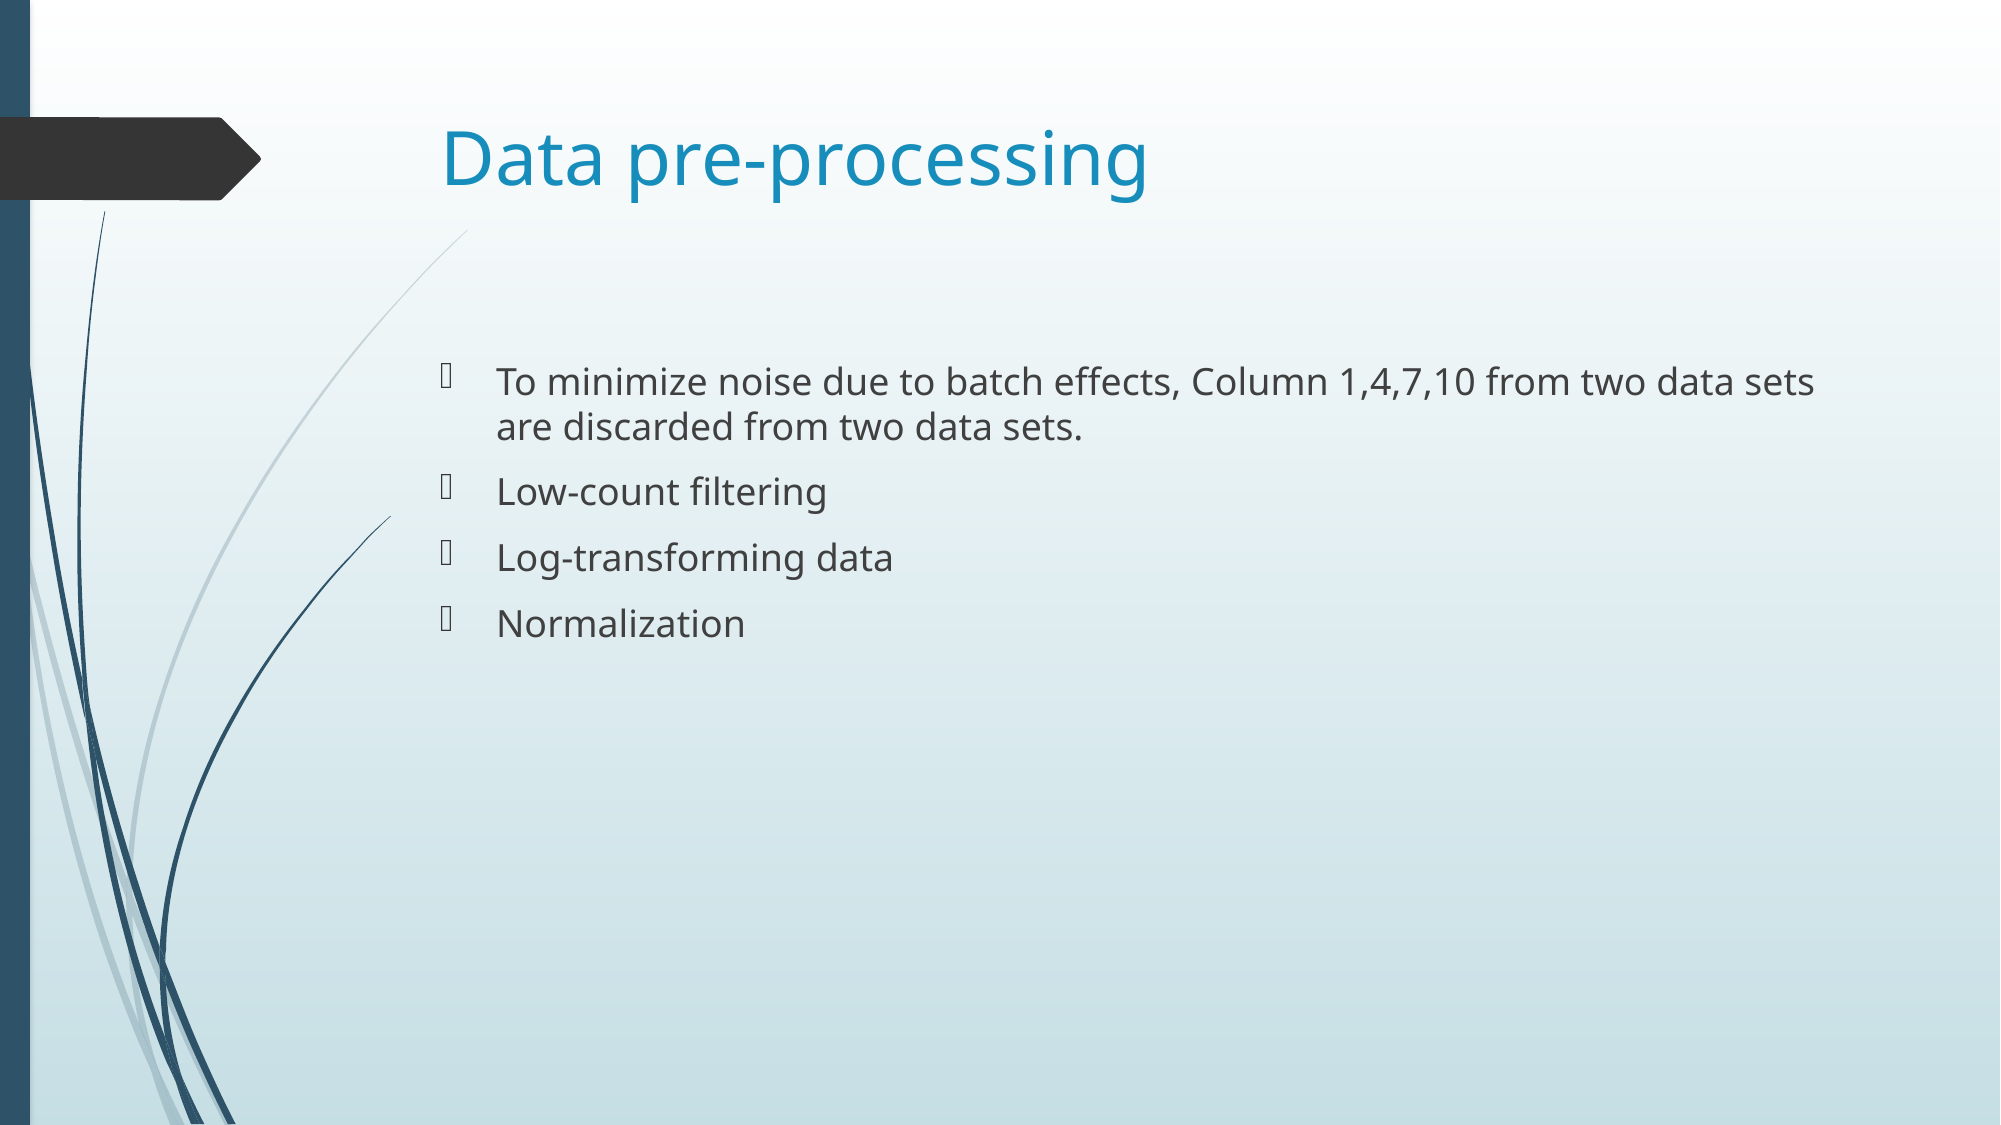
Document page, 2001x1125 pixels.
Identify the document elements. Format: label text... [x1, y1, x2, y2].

list To minimize noise due to batch effects, Column 1,4,7,10 from two data sets are discarded from two data sets. Low-count filtering Log-transforming data Normalization [424, 350, 1888, 970]
title Data pre-processing [425, 102, 1888, 313]
